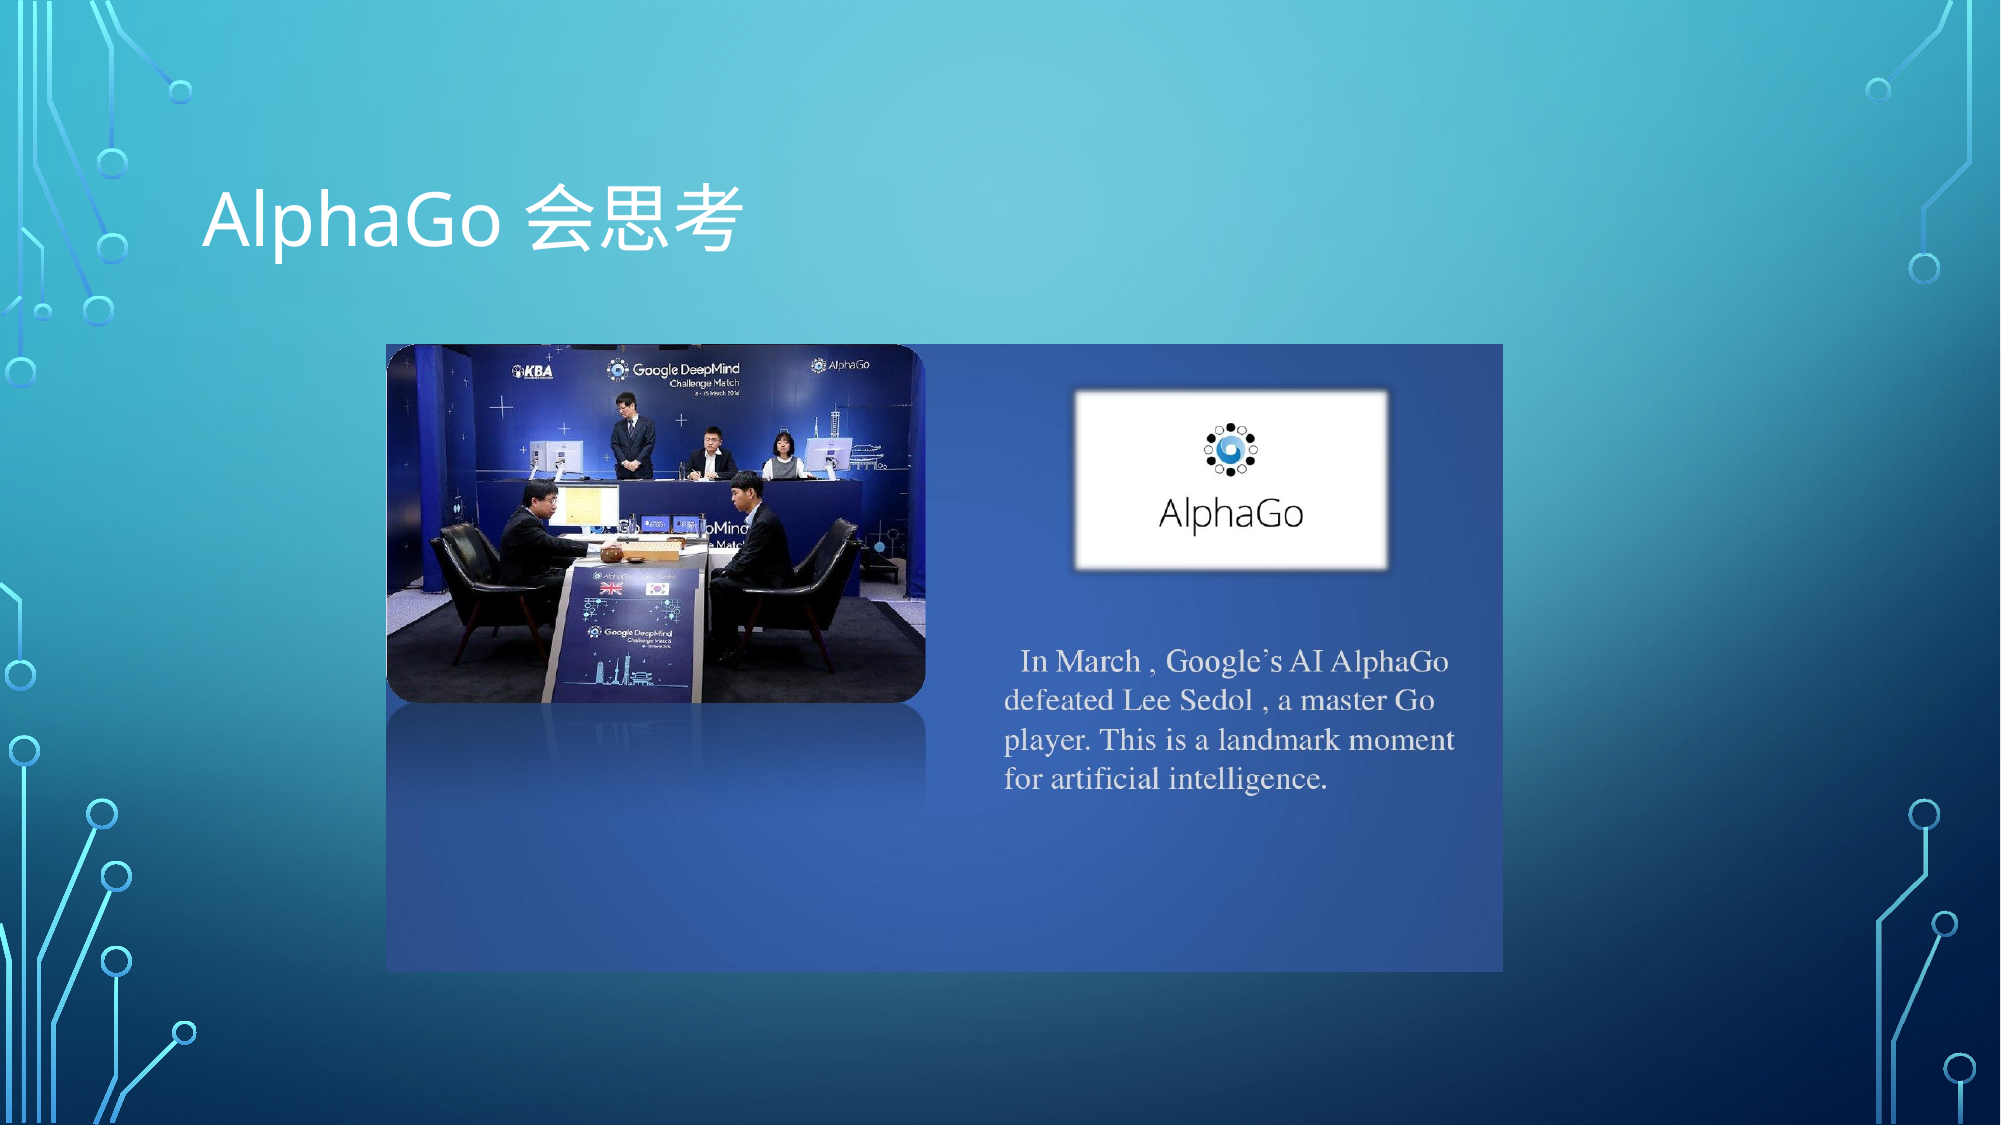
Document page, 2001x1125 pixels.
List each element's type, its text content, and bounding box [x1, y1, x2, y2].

title AlphaGo会思考 [187, 101, 1813, 344]
picture [386, 344, 1503, 973]
